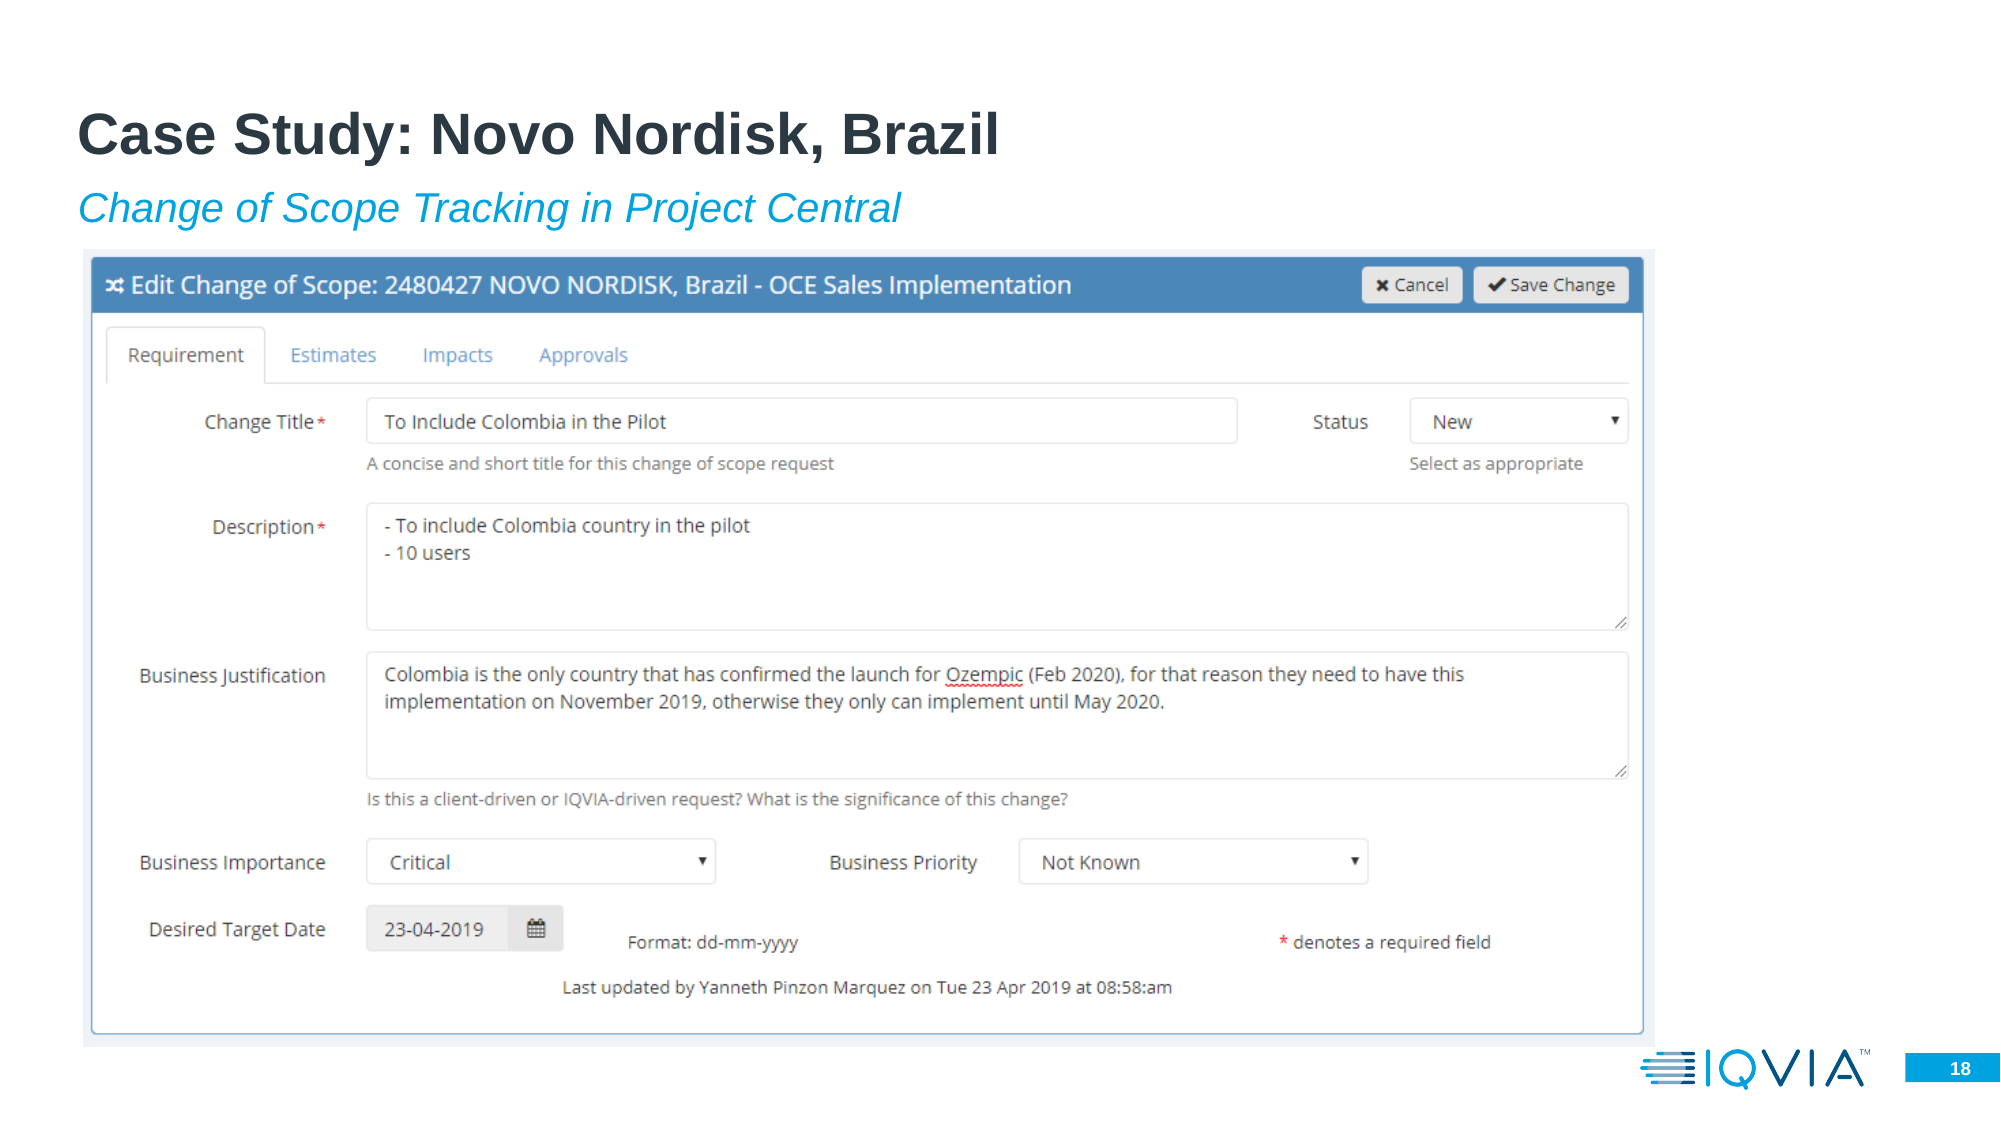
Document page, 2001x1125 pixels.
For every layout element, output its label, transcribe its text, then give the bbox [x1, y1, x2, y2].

list Change of Scope Tracking in Project Central [63, 178, 1924, 245]
title Case Study: Novo Nordisk, Brazil [63, 48, 1924, 175]
picture [1744, 1049, 1870, 1090]
picture [1640, 1049, 1743, 1090]
picture [1724, 1054, 1751, 1082]
picture [82, 249, 1655, 1047]
